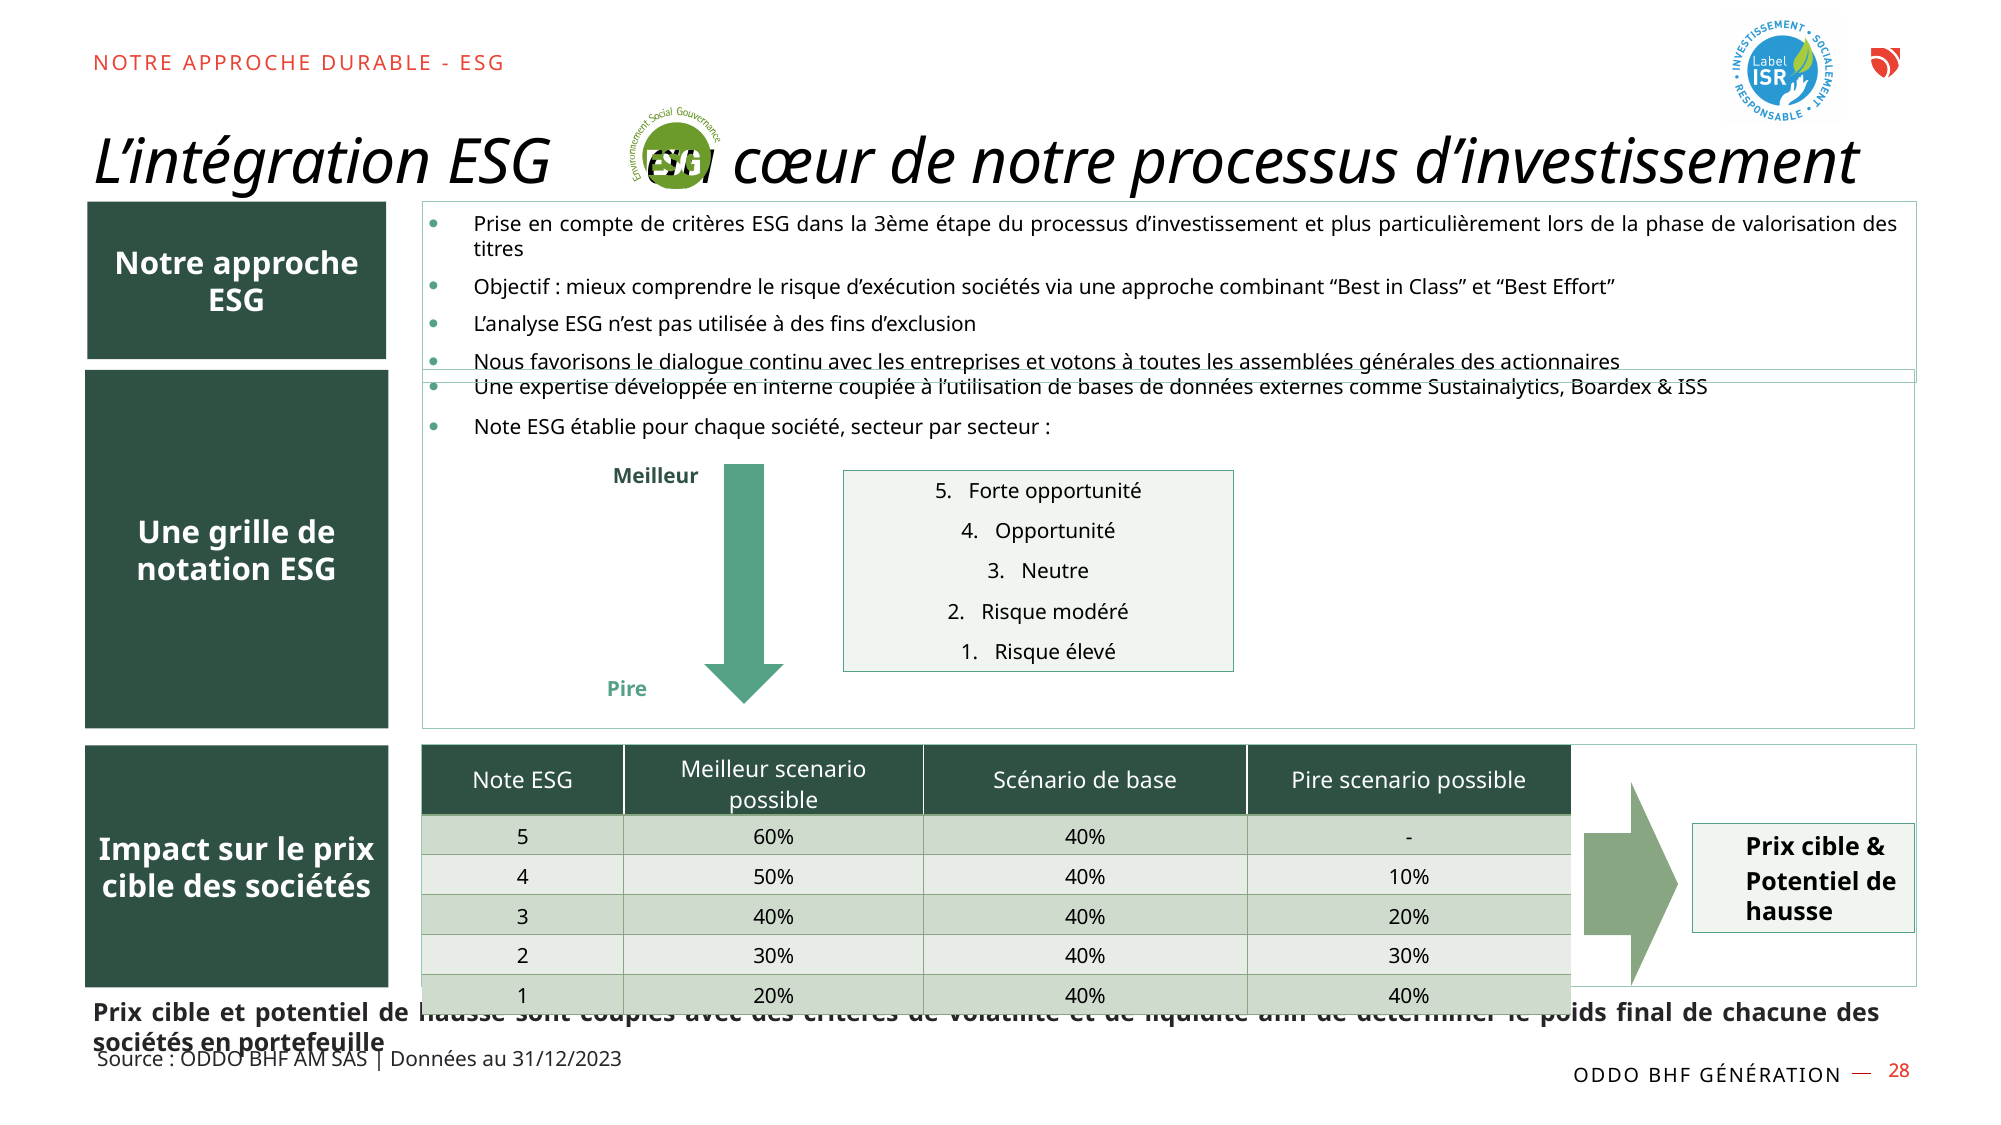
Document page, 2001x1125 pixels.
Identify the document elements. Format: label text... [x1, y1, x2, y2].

text_box Prix cible & Potentiel de hausse [1692, 823, 1915, 933]
text_box ODDO BHF Génération [837, 1079, 1841, 1087]
text_box Prise en compte de critères ESG dans la 3ème étape du processus d’investissement et plus particulièrement lors de la phase de valorisation des titres Objectif : mieux comprendre le risque d’exécution sociétés via une approche combinant “Best in Class” et “Best Effort” L’analyse ESG n’est pas utilisée à des fins d’exclusion Nous favorisons le dialogue continu avec les entreprises et votons à toutes les assemblées générales des actionnaires [422, 201, 1917, 383]
table_cell 40% [924, 816, 1247, 854]
table_cell 40% [924, 855, 1247, 894]
table_cell 40% [924, 975, 1247, 1014]
table_cell 40% [924, 935, 1247, 974]
table_header Pire scenario possible [1248, 745, 1571, 814]
text_box 28 [1759, 1041, 1925, 1102]
table_cell 30% [624, 935, 923, 974]
text_box [421, 744, 1917, 987]
table_cell 20% [624, 975, 923, 1014]
text_box [628, 107, 721, 189]
table_cell 1 [422, 975, 623, 1014]
text_box Une expertise développée en interne couplée à l’utilisation de bases de données externes comme Sustainalytics, Boardex & ISS Note ESG établie pour chaque société, secteur par secteur : [428, 373, 1931, 468]
title Notre approche durable - ESG [93, 50, 1722, 76]
table_header Scénario de base [924, 745, 1246, 814]
table_cell 60% [624, 816, 923, 854]
table_cell 4 [422, 855, 623, 894]
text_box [578, 455, 1234, 709]
table_cell 40% [924, 895, 1247, 934]
table_cell 40% [624, 895, 923, 934]
text_box Une grille de notation ESG [85, 369, 389, 729]
picture [1722, 13, 1842, 124]
table_cell - [1248, 816, 1571, 854]
text_box Prix cible et potentiel de hausse sont couplés avec des critères de volatilité et de liquidité afin de déterminer le poids final de chacune des sociétés en portefeuille [71, 992, 1906, 1060]
table_cell 40% [1248, 975, 1571, 1014]
text_box Source : ODDO BHF AM SAS | Données au 31/12/2023 [82, 1018, 1922, 1079]
table_cell 10% [1248, 855, 1571, 894]
table_cell 50% [624, 855, 923, 894]
table_cell 30% [1248, 935, 1571, 974]
text_box [1583, 781, 1680, 987]
text_box Notre approche ESG [87, 201, 387, 360]
table_cell 20% [1248, 895, 1571, 934]
text_box Impact sur le prix cible des sociétés [85, 745, 389, 988]
table_header Note ESG [422, 745, 623, 814]
table_cell 2 [422, 935, 623, 974]
table_header Meilleur scenario possible [625, 745, 923, 814]
table_cell 5 [422, 816, 623, 854]
text_box [422, 383, 1915, 729]
table_cell 3 [422, 895, 623, 934]
list L’intégration ESG au cœur de notre processus d’investissement [76, 77, 2000, 204]
